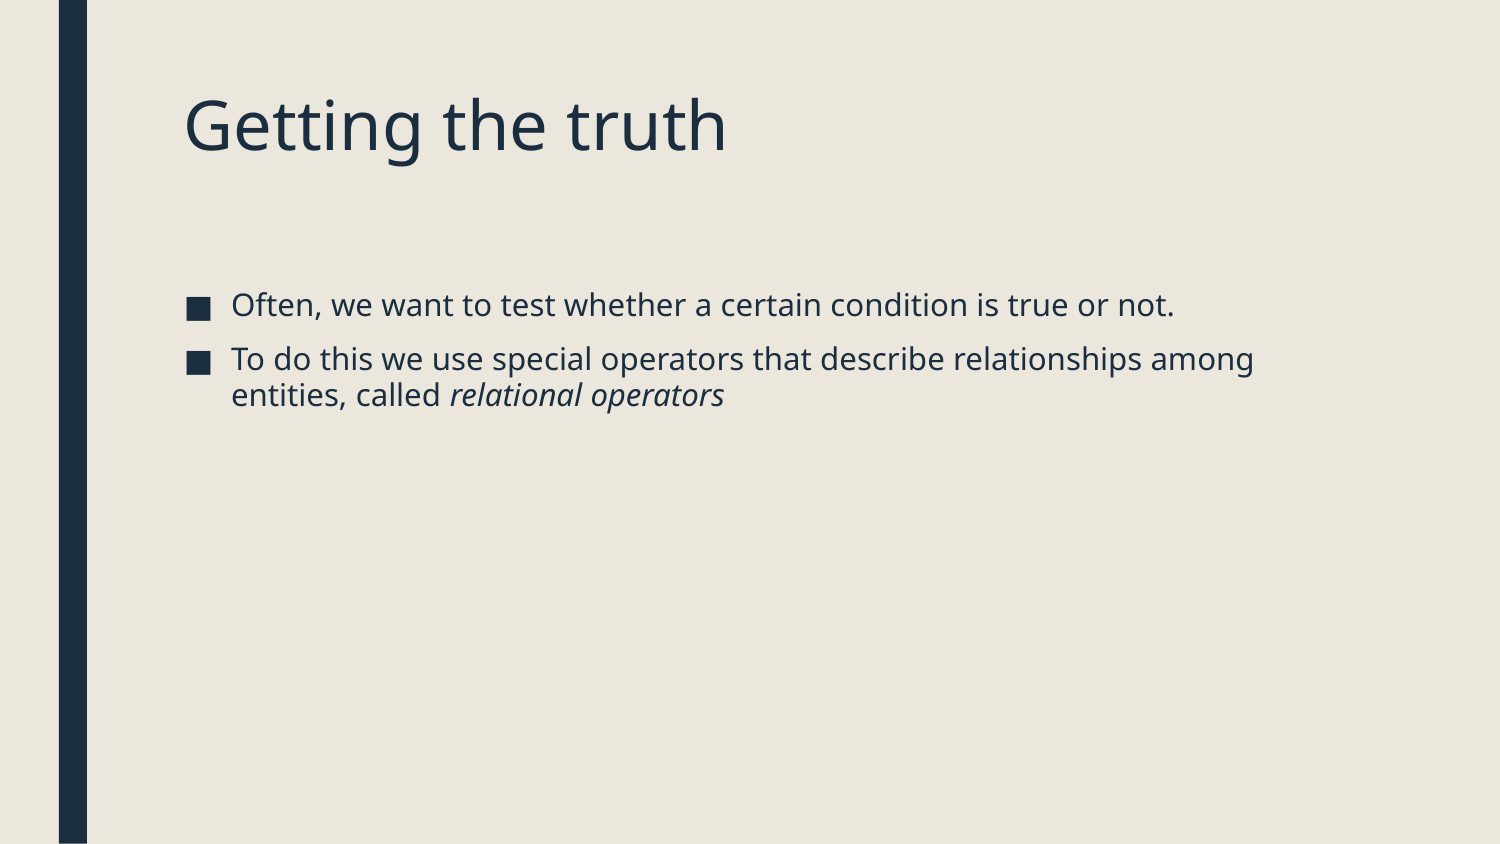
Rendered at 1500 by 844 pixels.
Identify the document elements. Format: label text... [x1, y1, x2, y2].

list Often, we want to test whether a certain condition is true or not. To do this we use special operators that describe relationships among entities, called relational operators [168, 281, 1351, 722]
title Getting the truth [168, 84, 1351, 268]
